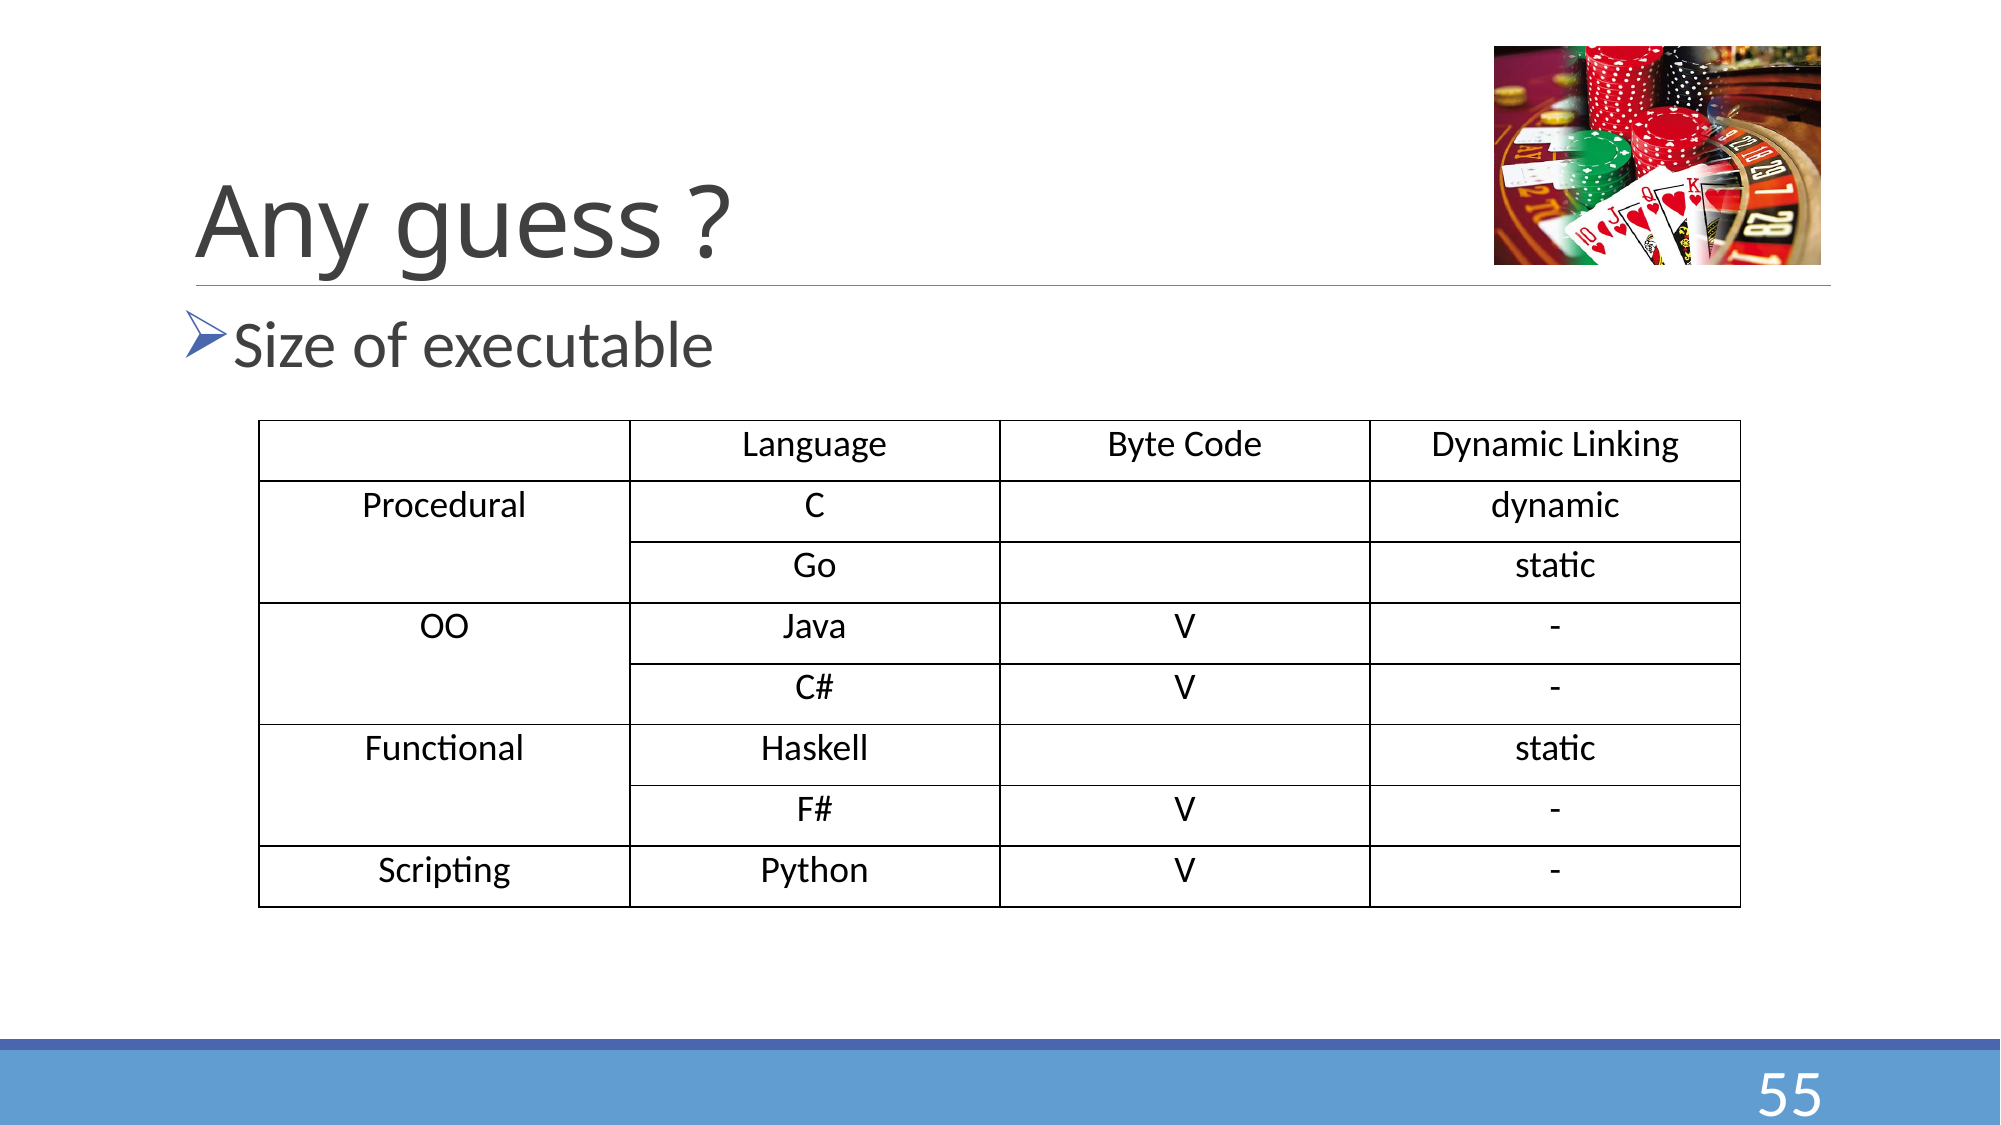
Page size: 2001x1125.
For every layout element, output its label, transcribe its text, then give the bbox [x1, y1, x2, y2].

table_header [260, 421, 629, 480]
table_cell static [1371, 543, 1740, 602]
table_cell V [1001, 786, 1369, 845]
list Size of executable [180, 302, 1830, 963]
table_cell V [1001, 604, 1369, 663]
table_cell [1001, 725, 1369, 785]
table_header Language [631, 421, 999, 480]
table_header Byte Code [1001, 421, 1369, 480]
table_cell Go [631, 543, 999, 602]
table_cell static [1371, 725, 1740, 785]
table_cell - [1371, 604, 1740, 663]
picture [1494, 46, 1822, 265]
table_cell V [1001, 847, 1369, 906]
table_header Dynamic Linking [1371, 421, 1740, 480]
table_cell - [1371, 847, 1740, 906]
title Any guess ? [180, 47, 1830, 285]
table_cell C# [631, 665, 999, 724]
table_cell Python [631, 847, 999, 906]
table_cell - [1371, 665, 1740, 724]
table_cell C [631, 482, 999, 541]
slide_number 55 [1624, 1059, 1840, 1120]
table_cell F# [631, 786, 999, 845]
table_cell V [1001, 665, 1369, 724]
table_cell dynamic [1371, 482, 1740, 541]
table_cell [1001, 543, 1369, 602]
table_cell [1001, 482, 1369, 541]
table_cell Scripting [260, 847, 629, 906]
table_cell OO [260, 604, 629, 724]
table_cell Java [631, 604, 999, 663]
table_cell Functional [260, 725, 629, 845]
table_cell Procedural [260, 482, 629, 602]
table_cell Haskell [631, 725, 999, 785]
table_cell - [1371, 786, 1740, 845]
